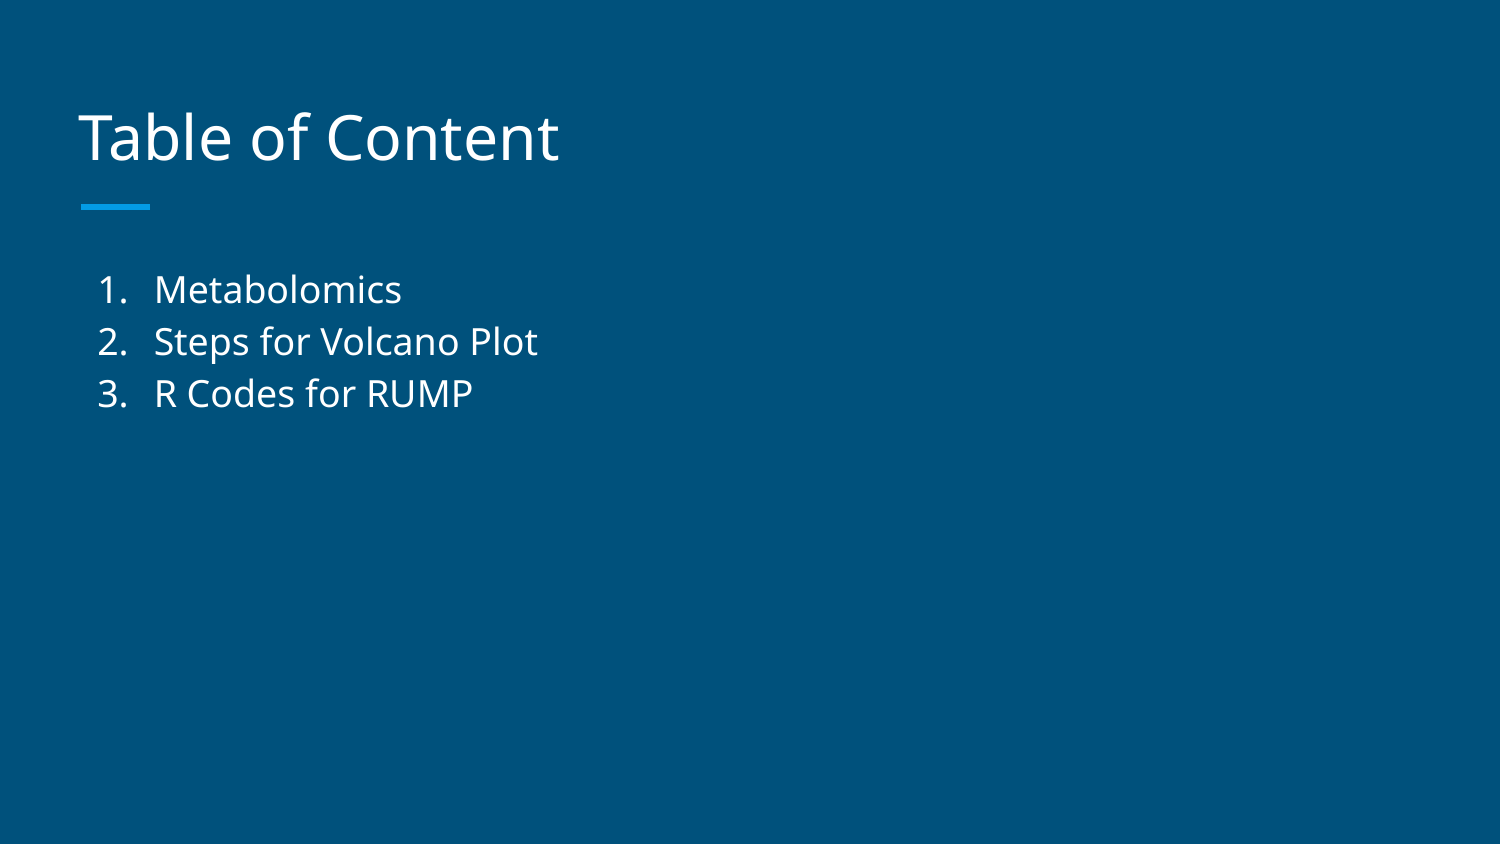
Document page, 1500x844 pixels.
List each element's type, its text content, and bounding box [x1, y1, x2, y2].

title Table of Content [63, 75, 1437, 188]
list Metabolomics Steps for Volcano Plot R Codes for RUMP [63, 244, 1437, 750]
